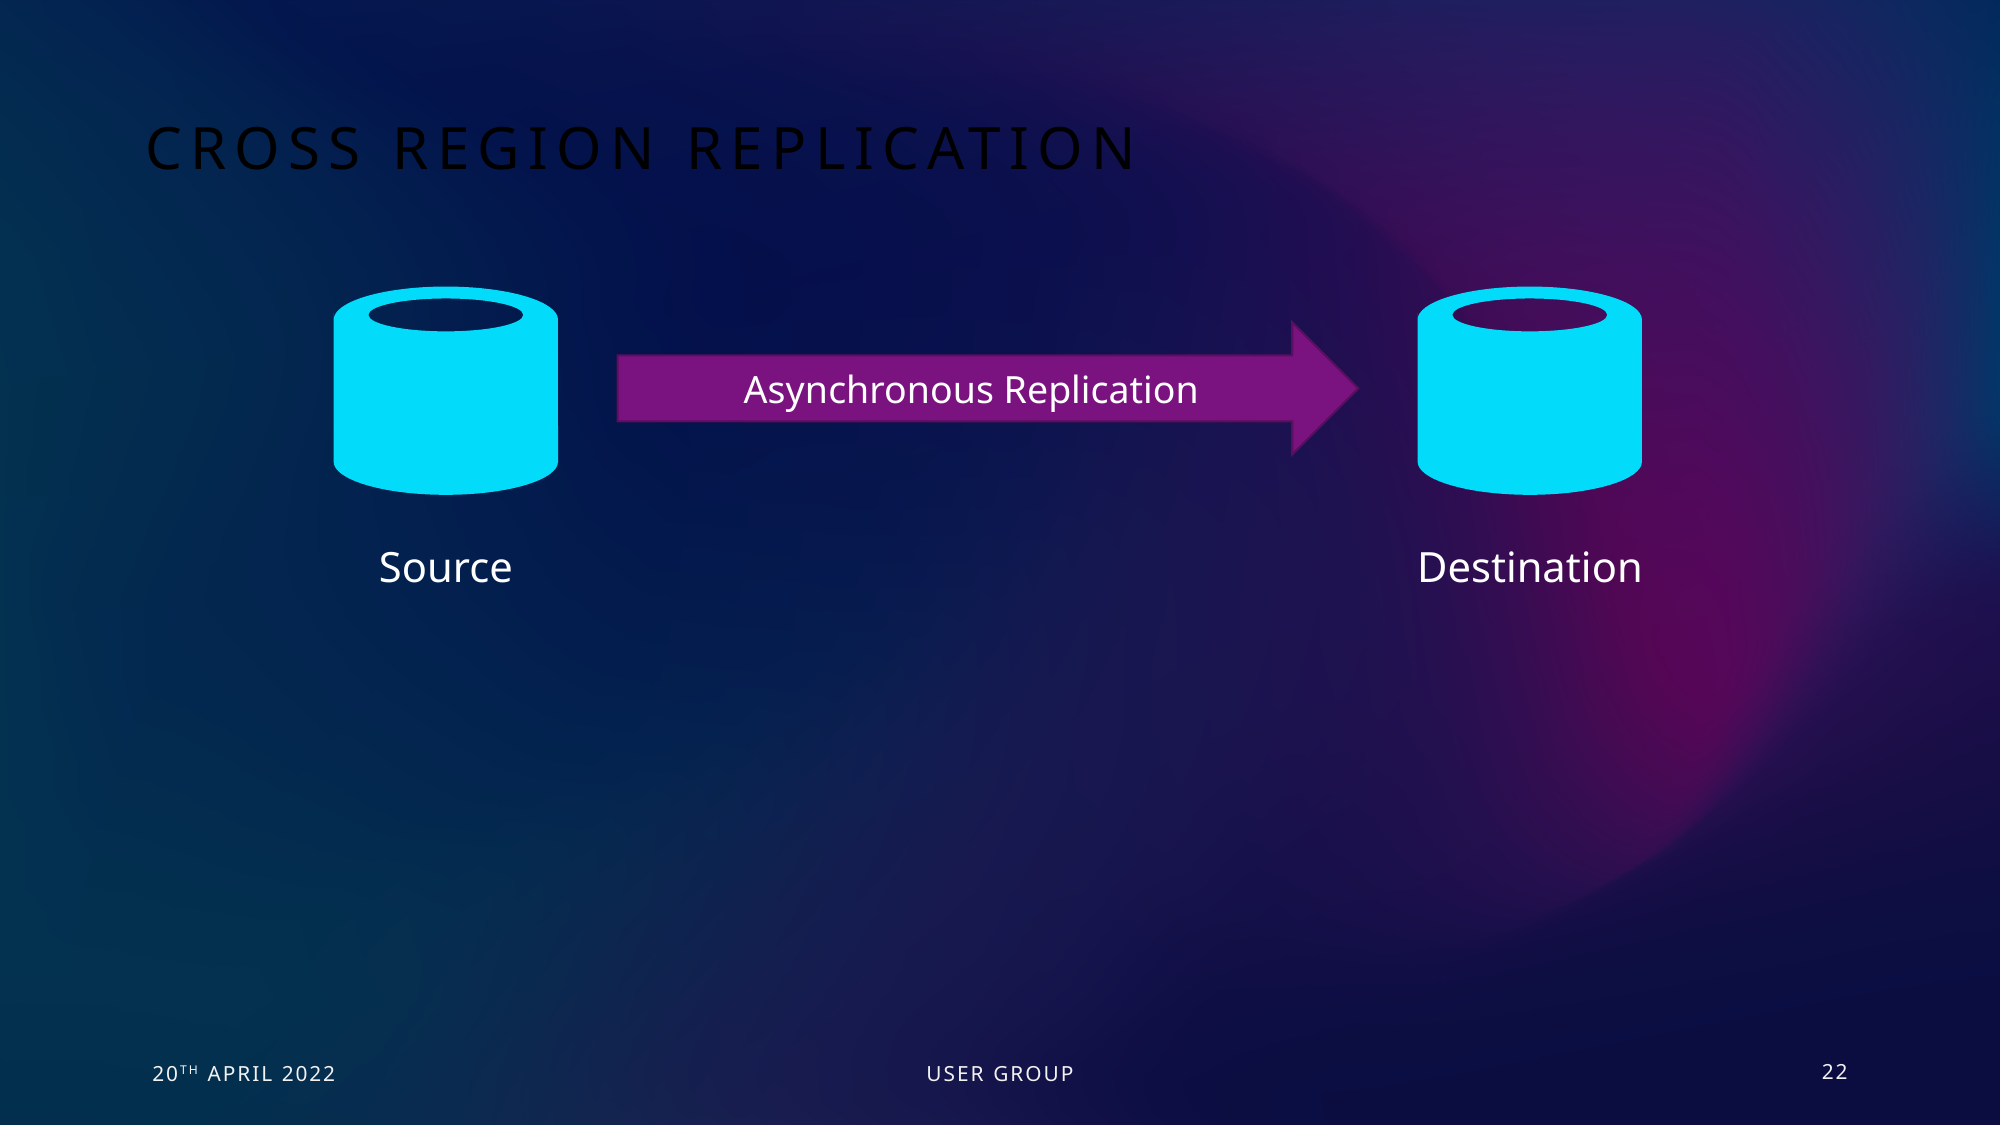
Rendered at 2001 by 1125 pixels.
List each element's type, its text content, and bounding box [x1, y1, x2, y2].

text_box Source [262, 531, 630, 606]
text_box [333, 286, 559, 496]
title Cross Region replication [130, 117, 1279, 178]
footer User group [662, 1042, 1338, 1103]
text_box Asynchronous Replication [616, 319, 1360, 457]
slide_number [137, 1042, 588, 1103]
text_box Destination [1346, 531, 1714, 606]
text_box [1417, 286, 1643, 496]
slide_number 22 [1412, 1042, 1863, 1103]
